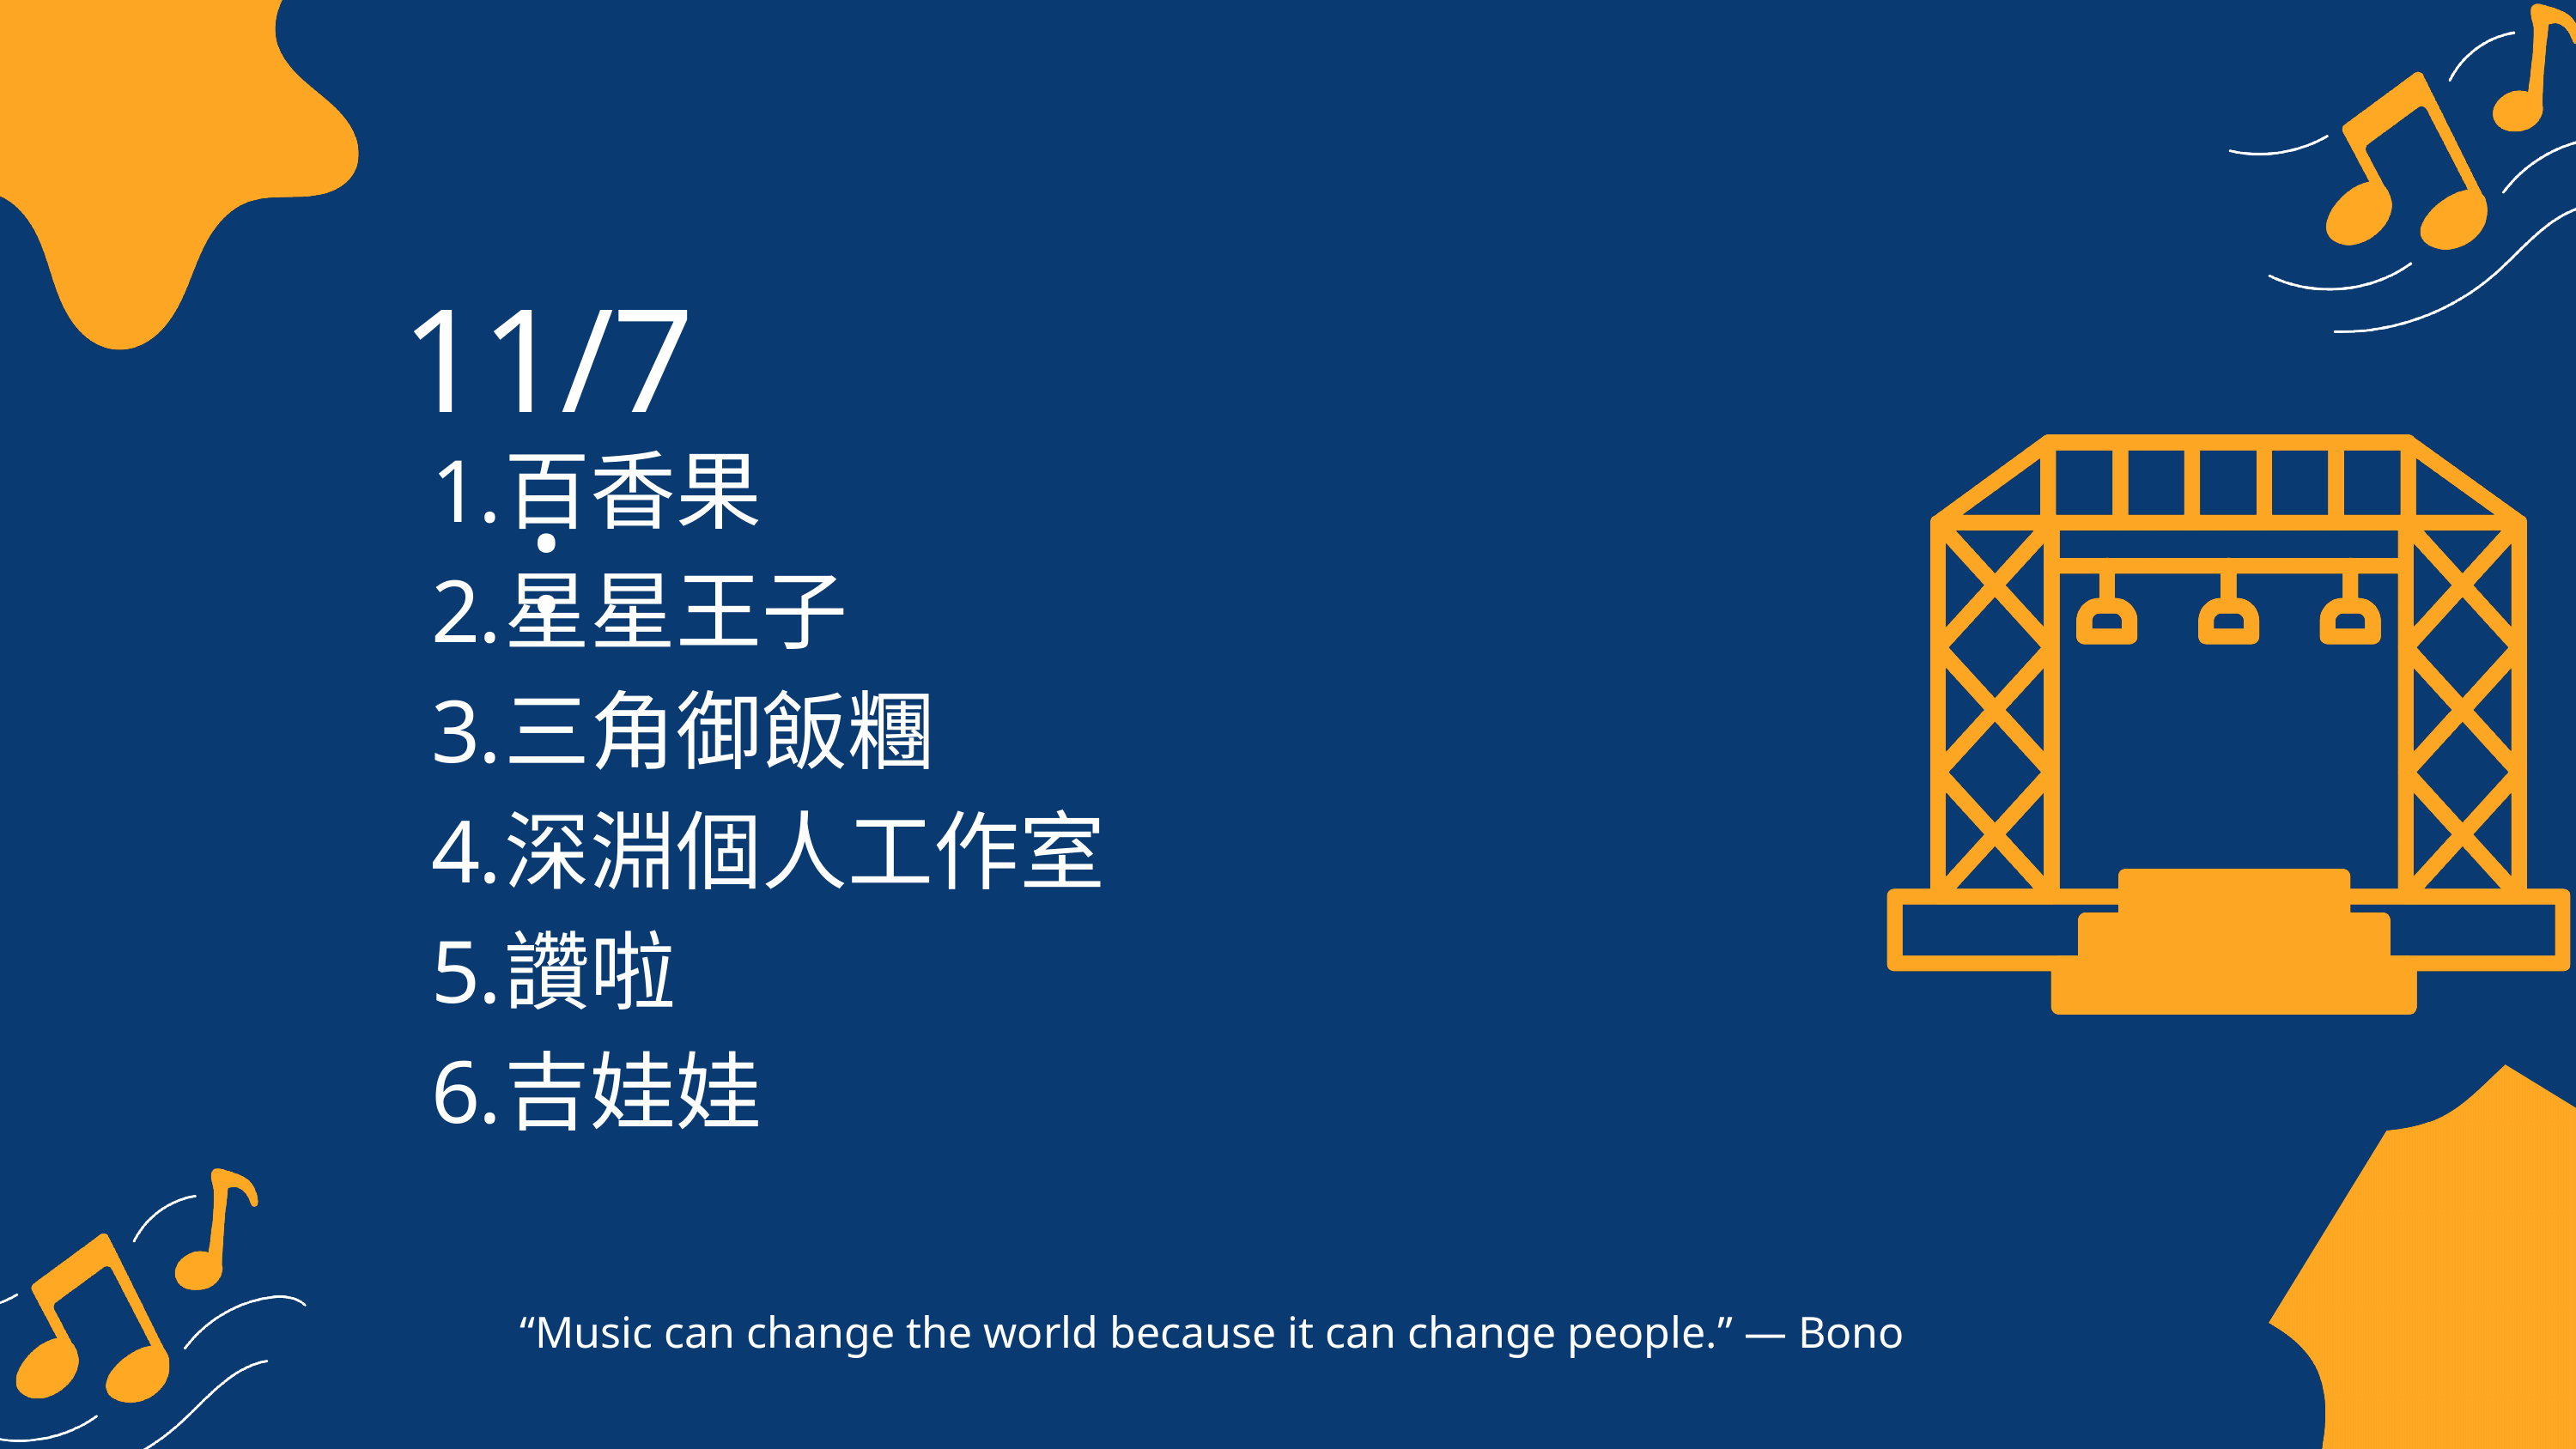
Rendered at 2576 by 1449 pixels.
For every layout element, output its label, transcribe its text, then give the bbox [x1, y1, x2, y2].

text_box [0, 0, 359, 350]
text_box [2190, 1029, 2576, 1449]
text_box “Music can change the world because it can change people.” — Bono [503, 1296, 1922, 1357]
text_box [0, 1164, 307, 1449]
text_box [2228, 0, 2576, 333]
text_box 11/7: [386, 240, 708, 419]
text_box [1886, 434, 2571, 1015]
text_box 百香果 星星王子 三角御飯糰 深淵個人工作室 讚啦 吉娃娃 [358, 419, 1501, 1141]
